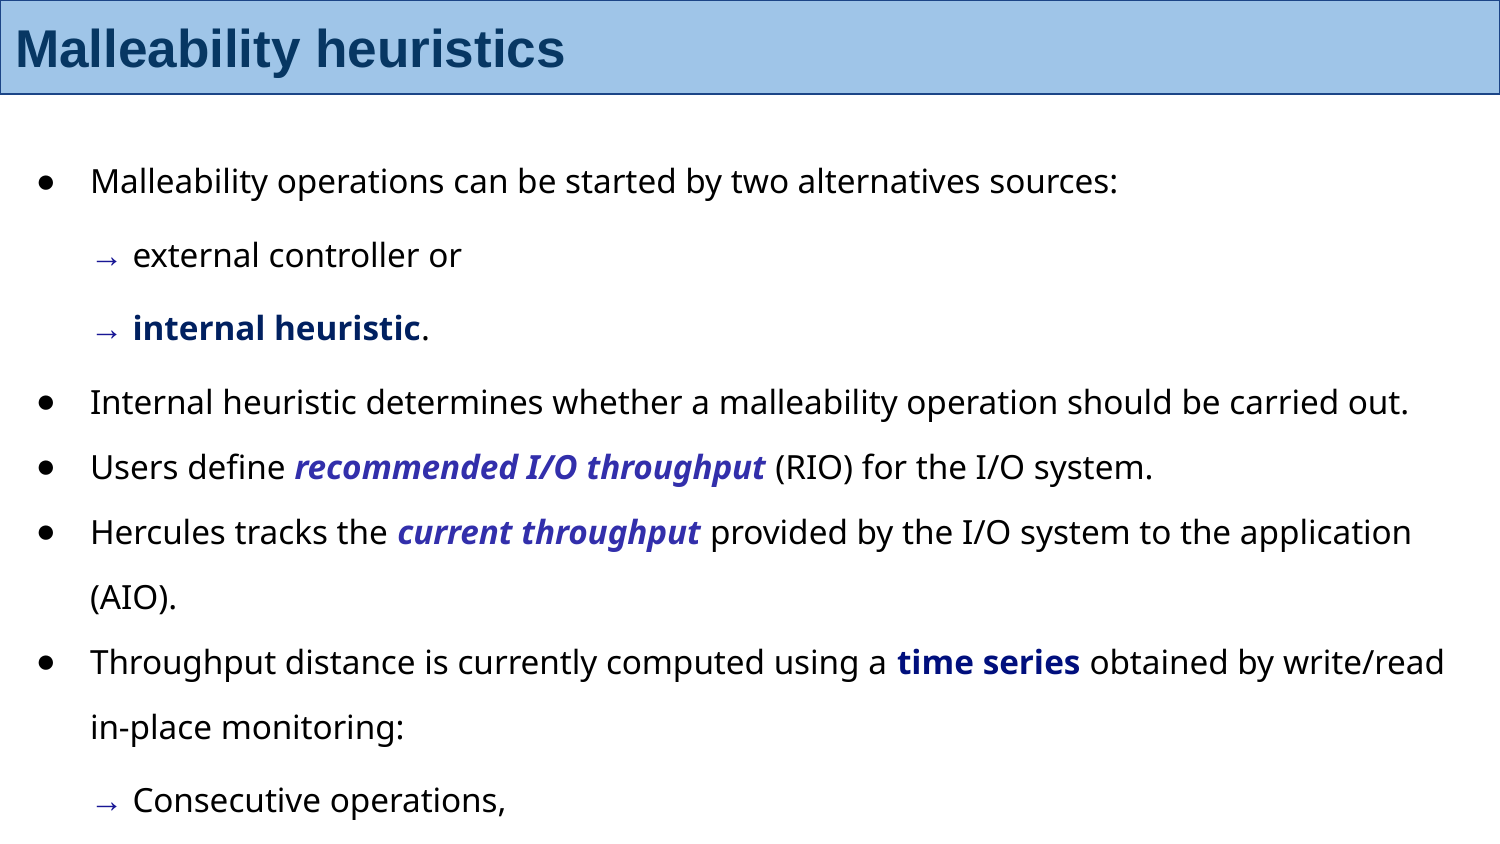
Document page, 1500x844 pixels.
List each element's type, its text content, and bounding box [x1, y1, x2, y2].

title Malleability heuristics [0, 0, 1500, 94]
text_box Malleability operations can be started by two alternatives sources: → external controller or → internal heuristic. Internal heuristic determines whether a malleability operation should be carried out. Users define recommended I/O throughput (RIO) for the I/O system. Hercules tracks the current throughput provided by the I/O system to the application (AIO). Throughput distance is currently computed using a time series obtained by write/read in-place monitoring: → Consecutive operations, → Datasets accesses. [0, 120, 1500, 844]
